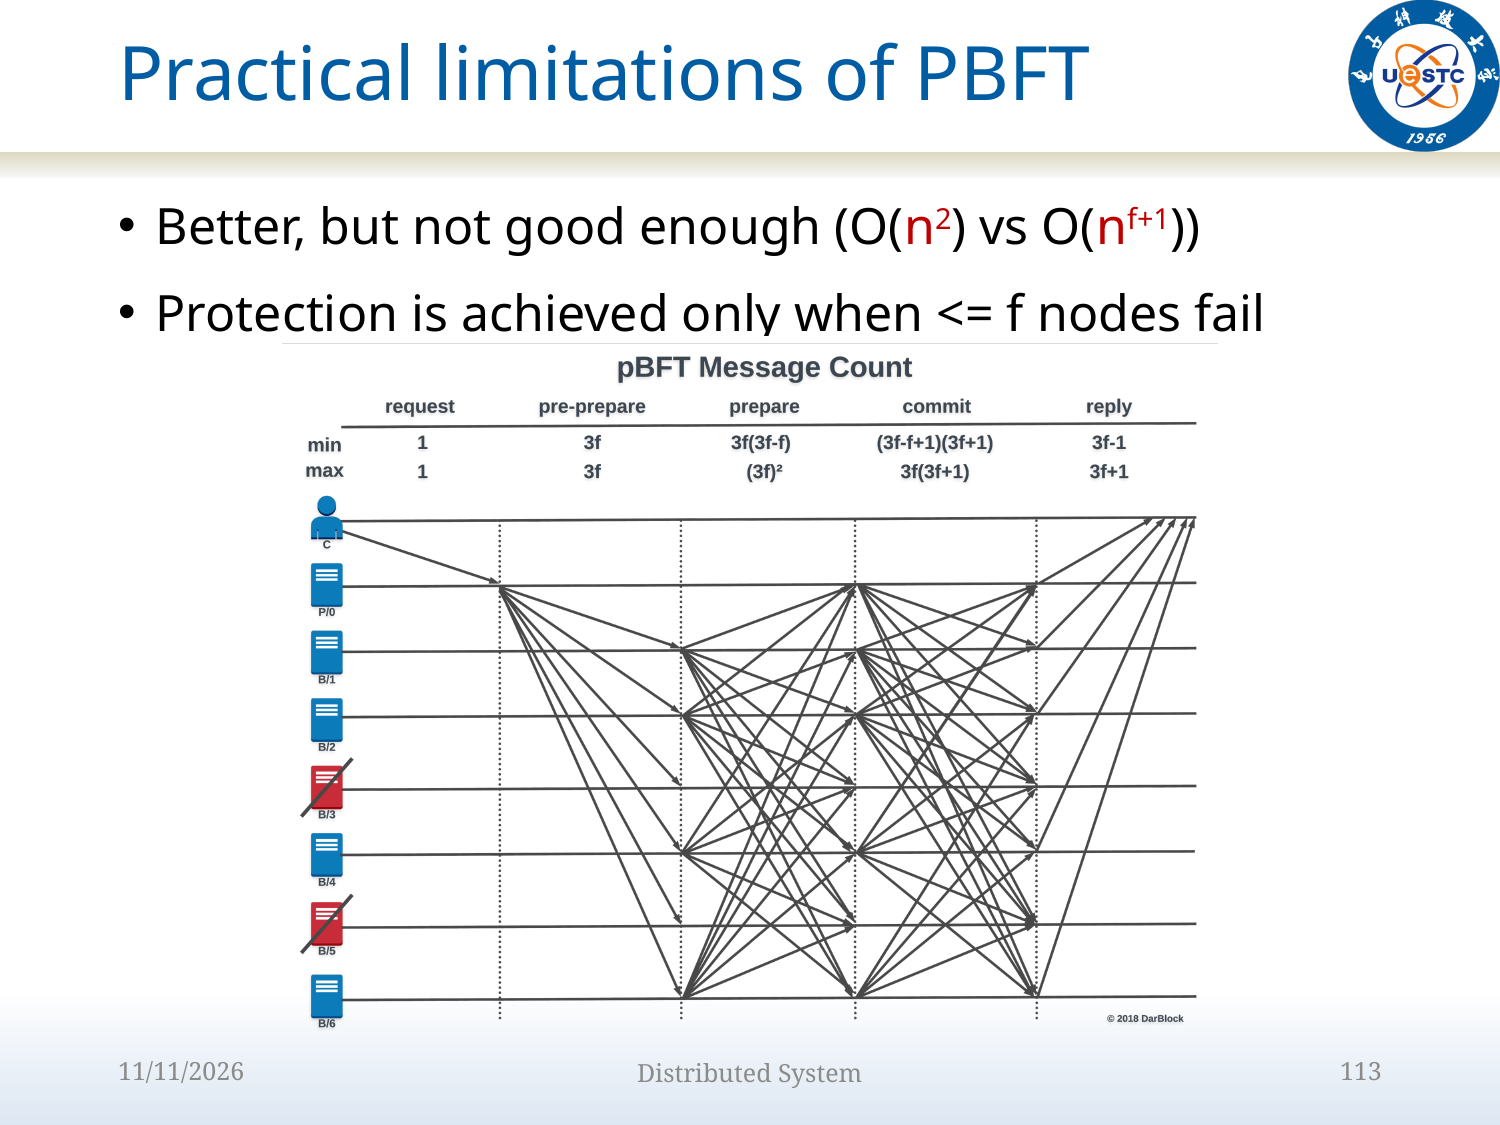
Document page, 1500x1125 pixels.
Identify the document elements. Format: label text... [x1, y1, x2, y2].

title Practical limitations of PBFT [103, 0, 1348, 153]
picture [1348, 0, 1500, 152]
slide_number 113 [1085, 1042, 1397, 1103]
picture [282, 336, 1218, 1043]
footer Distributed System [414, 1043, 1085, 1103]
list Better, but not good enough (O(n2) vs O(nf+1)) Protection is achieved only when <= f nodes fail [103, 181, 1397, 1014]
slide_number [103, 1042, 414, 1103]
